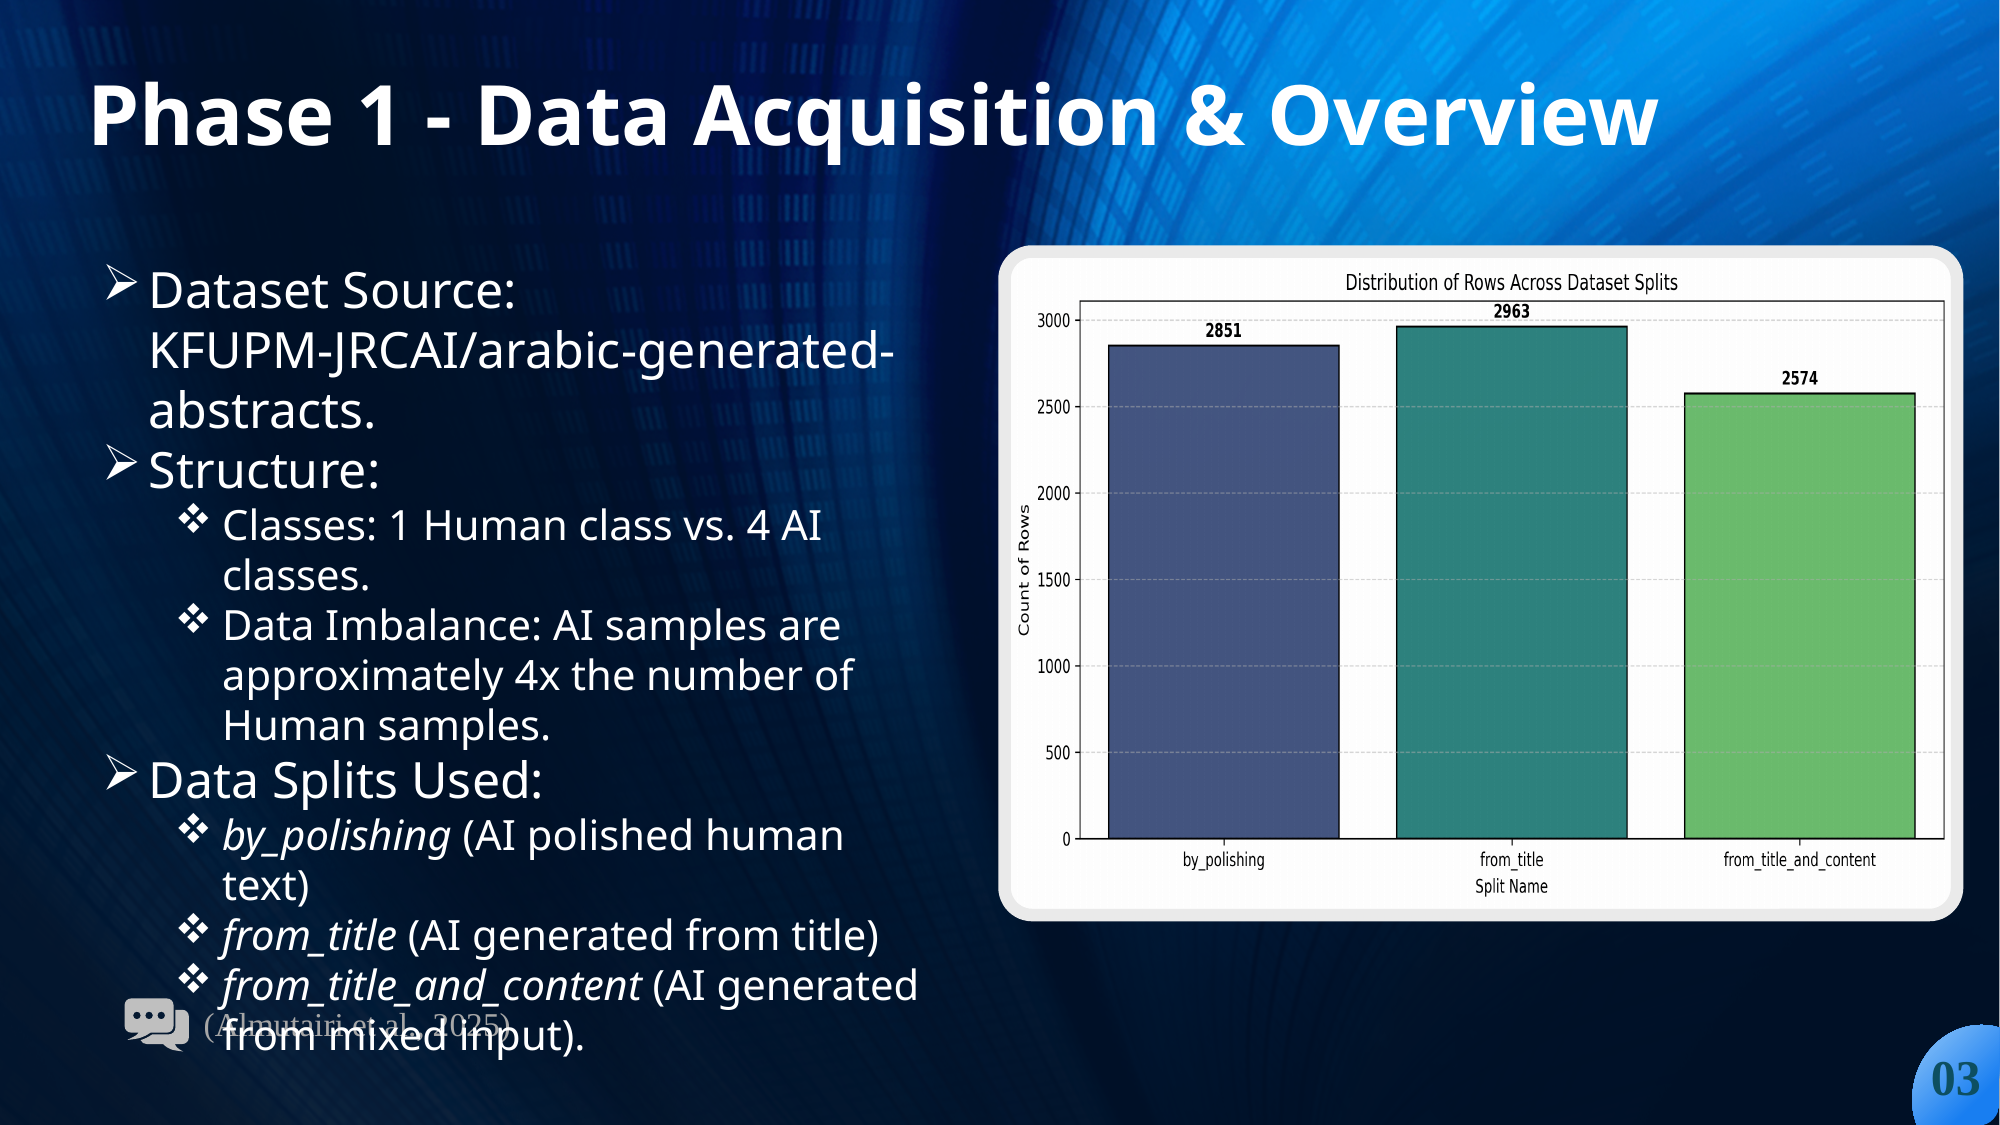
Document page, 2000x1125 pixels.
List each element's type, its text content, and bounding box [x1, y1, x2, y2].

picture [0, 0, 2000, 1125]
text_box 03 [1911, 1023, 2000, 1125]
picture [1989, 1112, 2000, 1125]
text_box Dataset Source: KFUPM-JRCAI/arabic-generated-abstracts. Structure: Classes: 1 Human class vs. 4 AI classes. Data Imbalance: AI samples are approximately 4x the number of Human samples. Data Splits Used: by_polishing (AI polished human text) from_title (AI generated from title) from_title_and_content (AI generated from mixed input). [87, 251, 938, 1067]
text_box Phase 1 - Data Acquisition & Overview [87, 87, 1700, 163]
